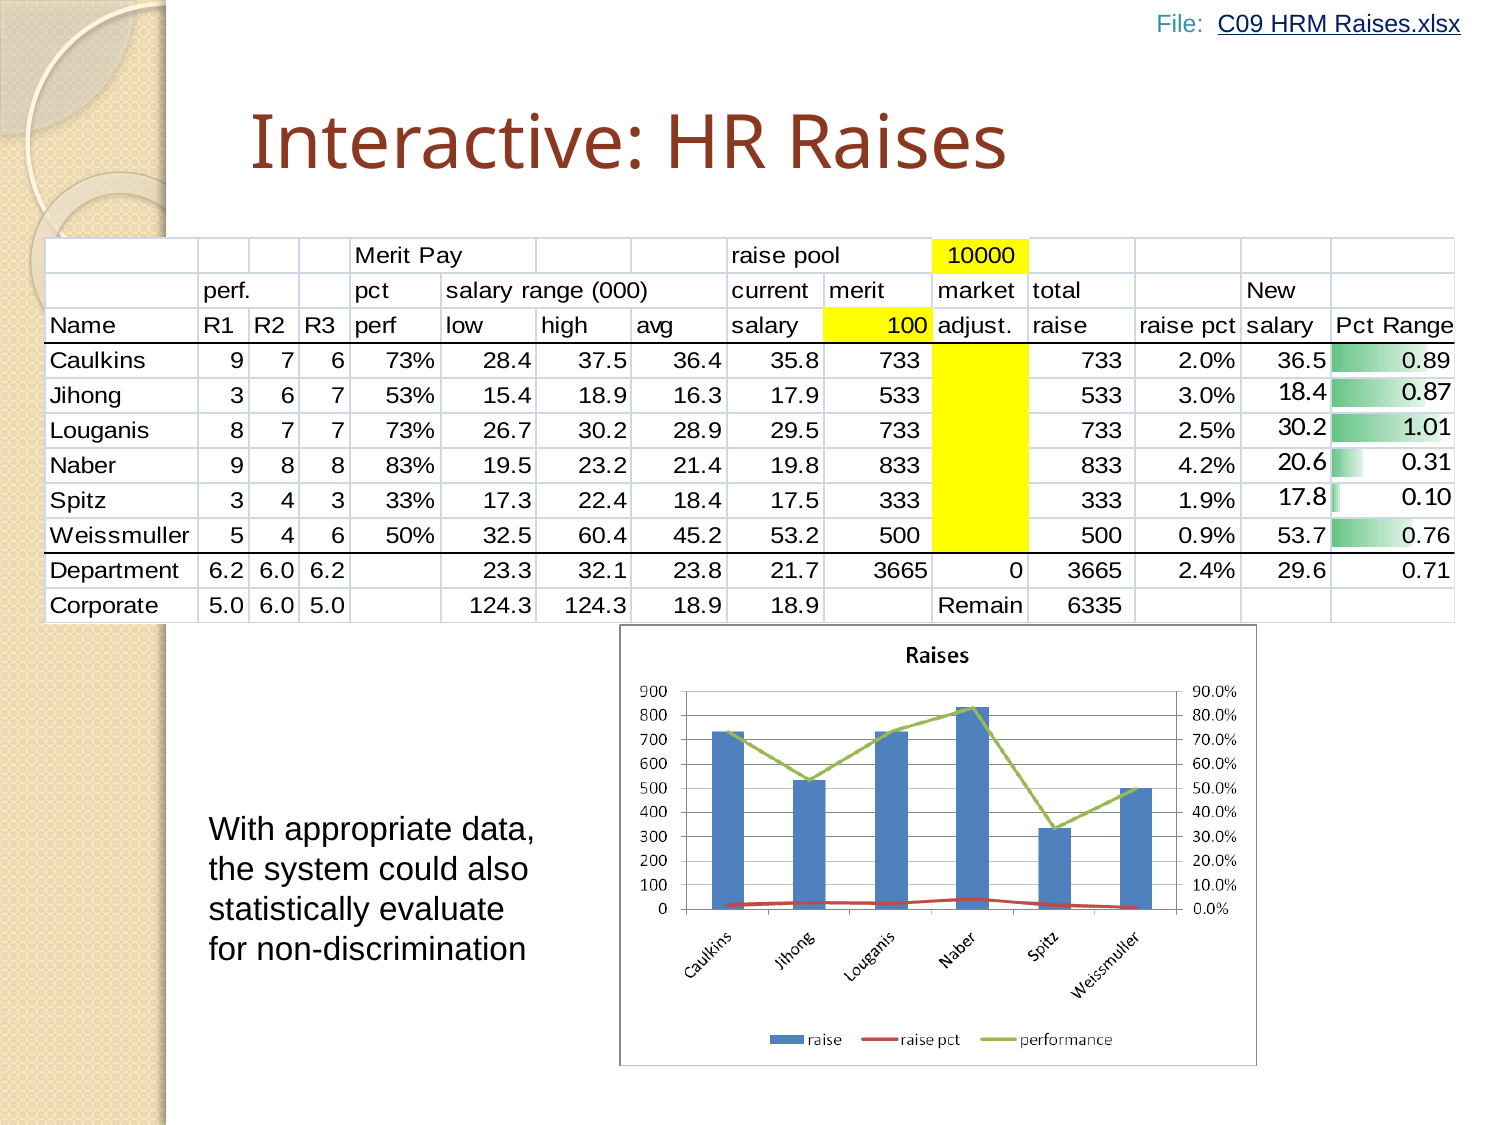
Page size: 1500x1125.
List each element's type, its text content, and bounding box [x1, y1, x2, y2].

title Interactive: HR Raises [235, 45, 1466, 233]
picture [618, 624, 1257, 1066]
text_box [43, 237, 1457, 625]
text_box File: C09 HRM Raises.xlsx [1141, 0, 1477, 46]
text_box With appropriate data, the system could also statistically evaluate for non-discrimination [193, 799, 557, 975]
